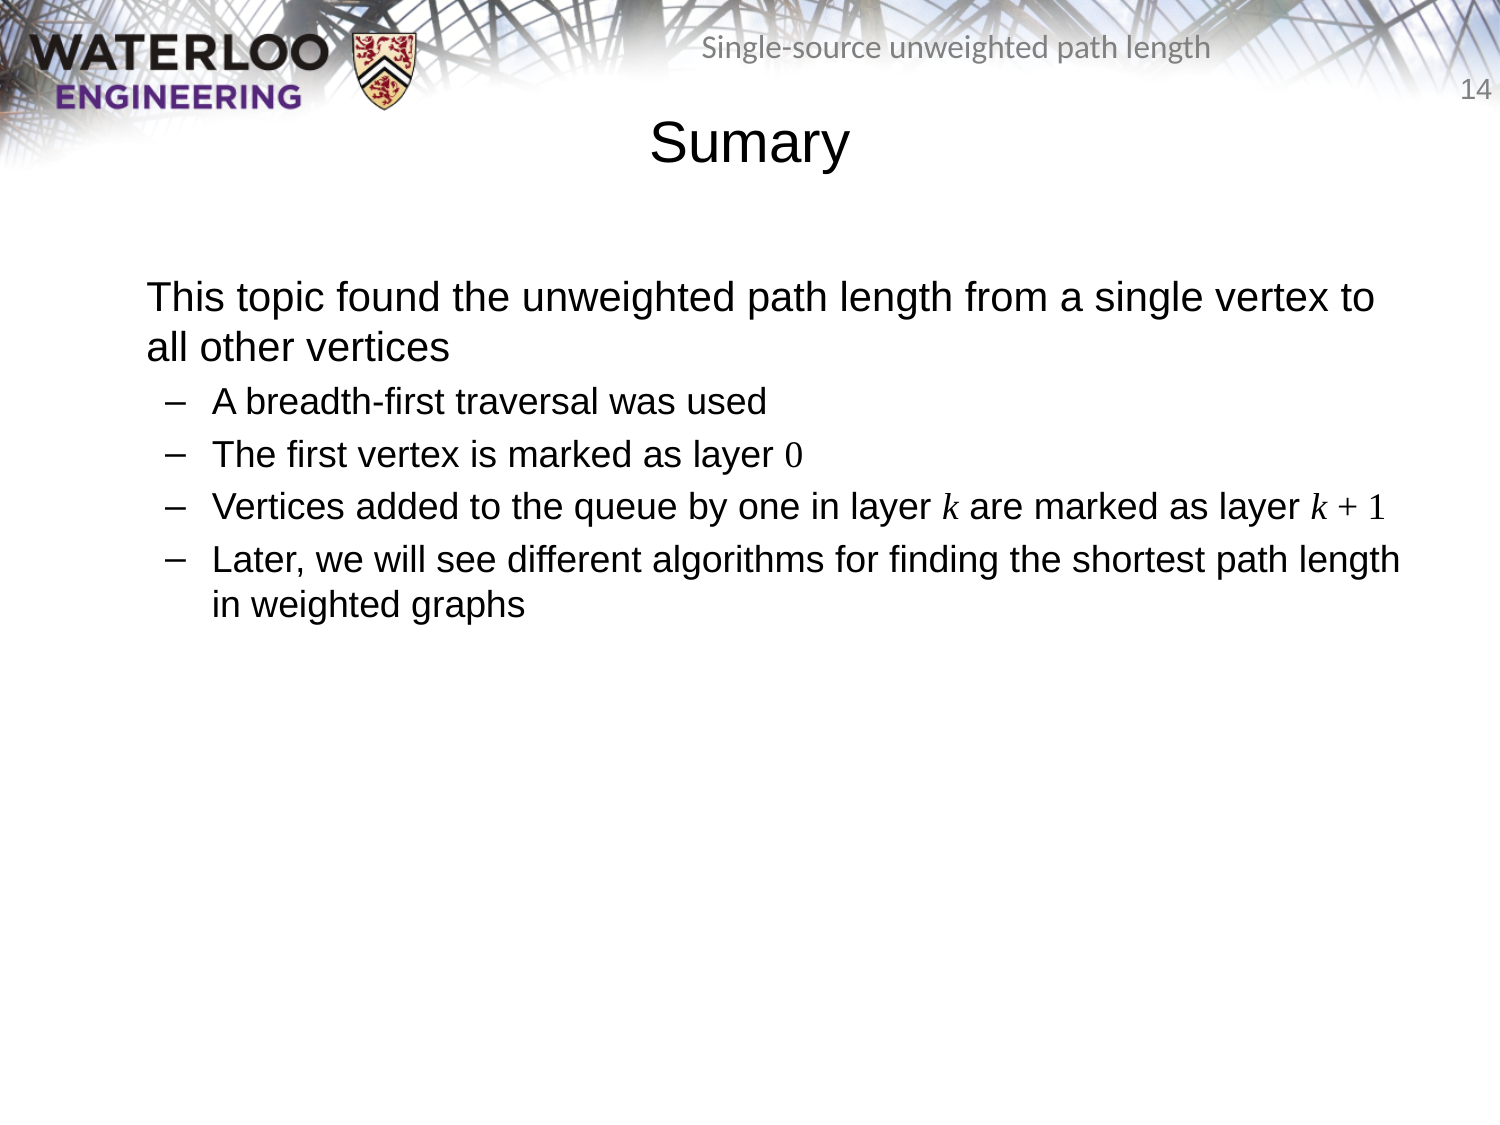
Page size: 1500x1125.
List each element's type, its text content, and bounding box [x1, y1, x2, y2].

title Sumary [74, 44, 1426, 233]
picture [0, 0, 1500, 1125]
list This topic found the unweighted path length from a single vertex to all other vertices A breadth-first traversal was used The first vertex is marked as layer 0 Vertices added to the queue by one in layer k are marked as layer k + 1 Later, we will see different algorithms for finding the shortest path length in weighted graphs [74, 262, 1426, 1006]
